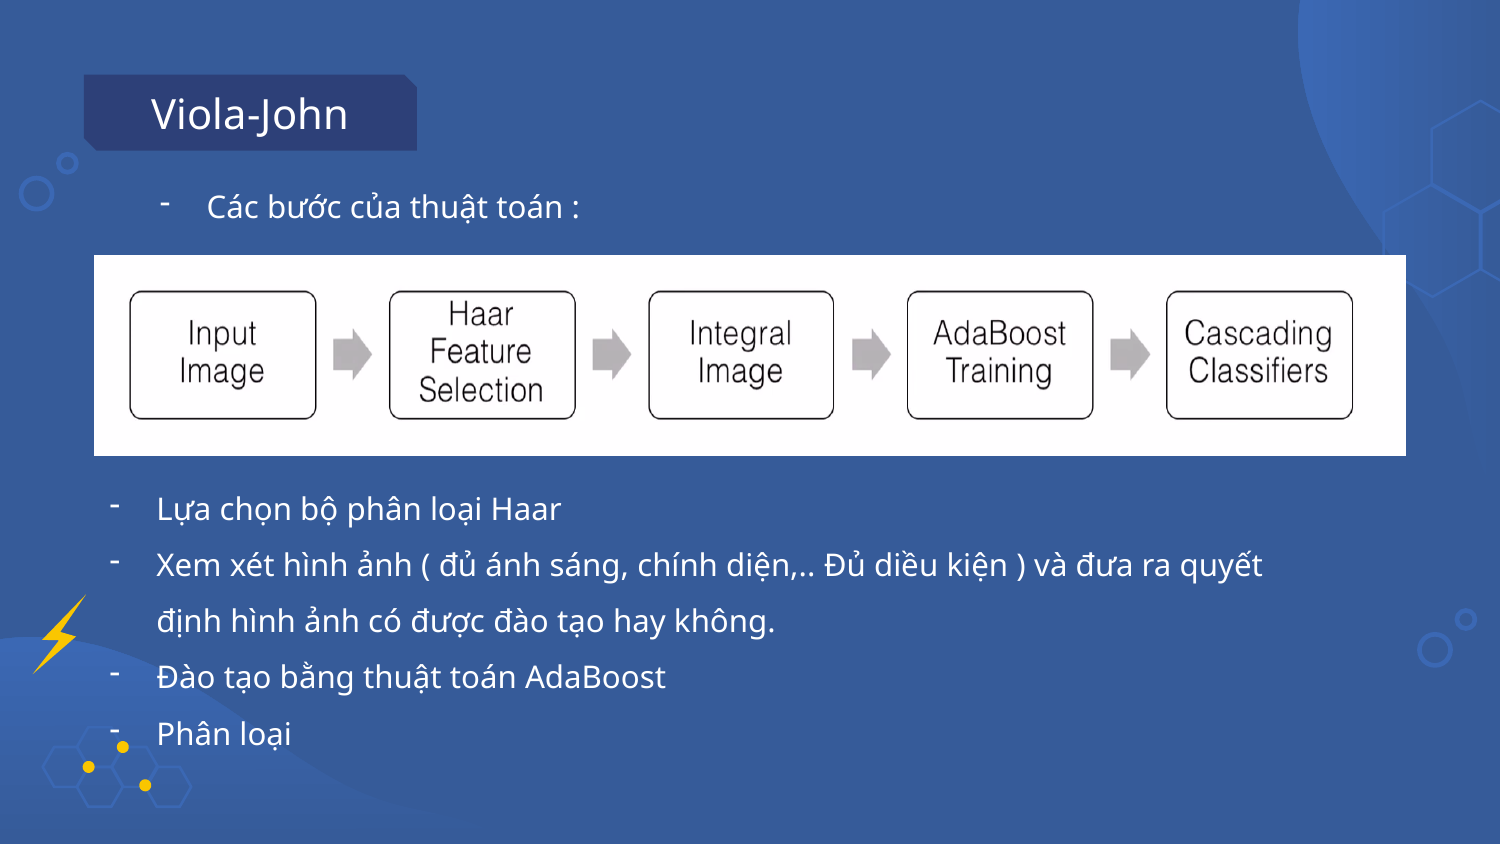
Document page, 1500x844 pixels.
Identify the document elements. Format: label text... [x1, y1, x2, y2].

text_box Các bước của thuật toán : [144, 153, 1356, 253]
text_box Viola-John [83, 74, 417, 151]
text_box Lựa chọn bộ phân loại Haar Xem xét hình ảnh ( đủ ánh sáng, chính diện,.. Đủ diều kiện ) và đưa ra quyết định hình ảnh có được đào tạo hay không. Đào tạo bằng thuật toán AdaBoost Phân loại [94, 462, 1305, 770]
picture [94, 255, 1406, 456]
